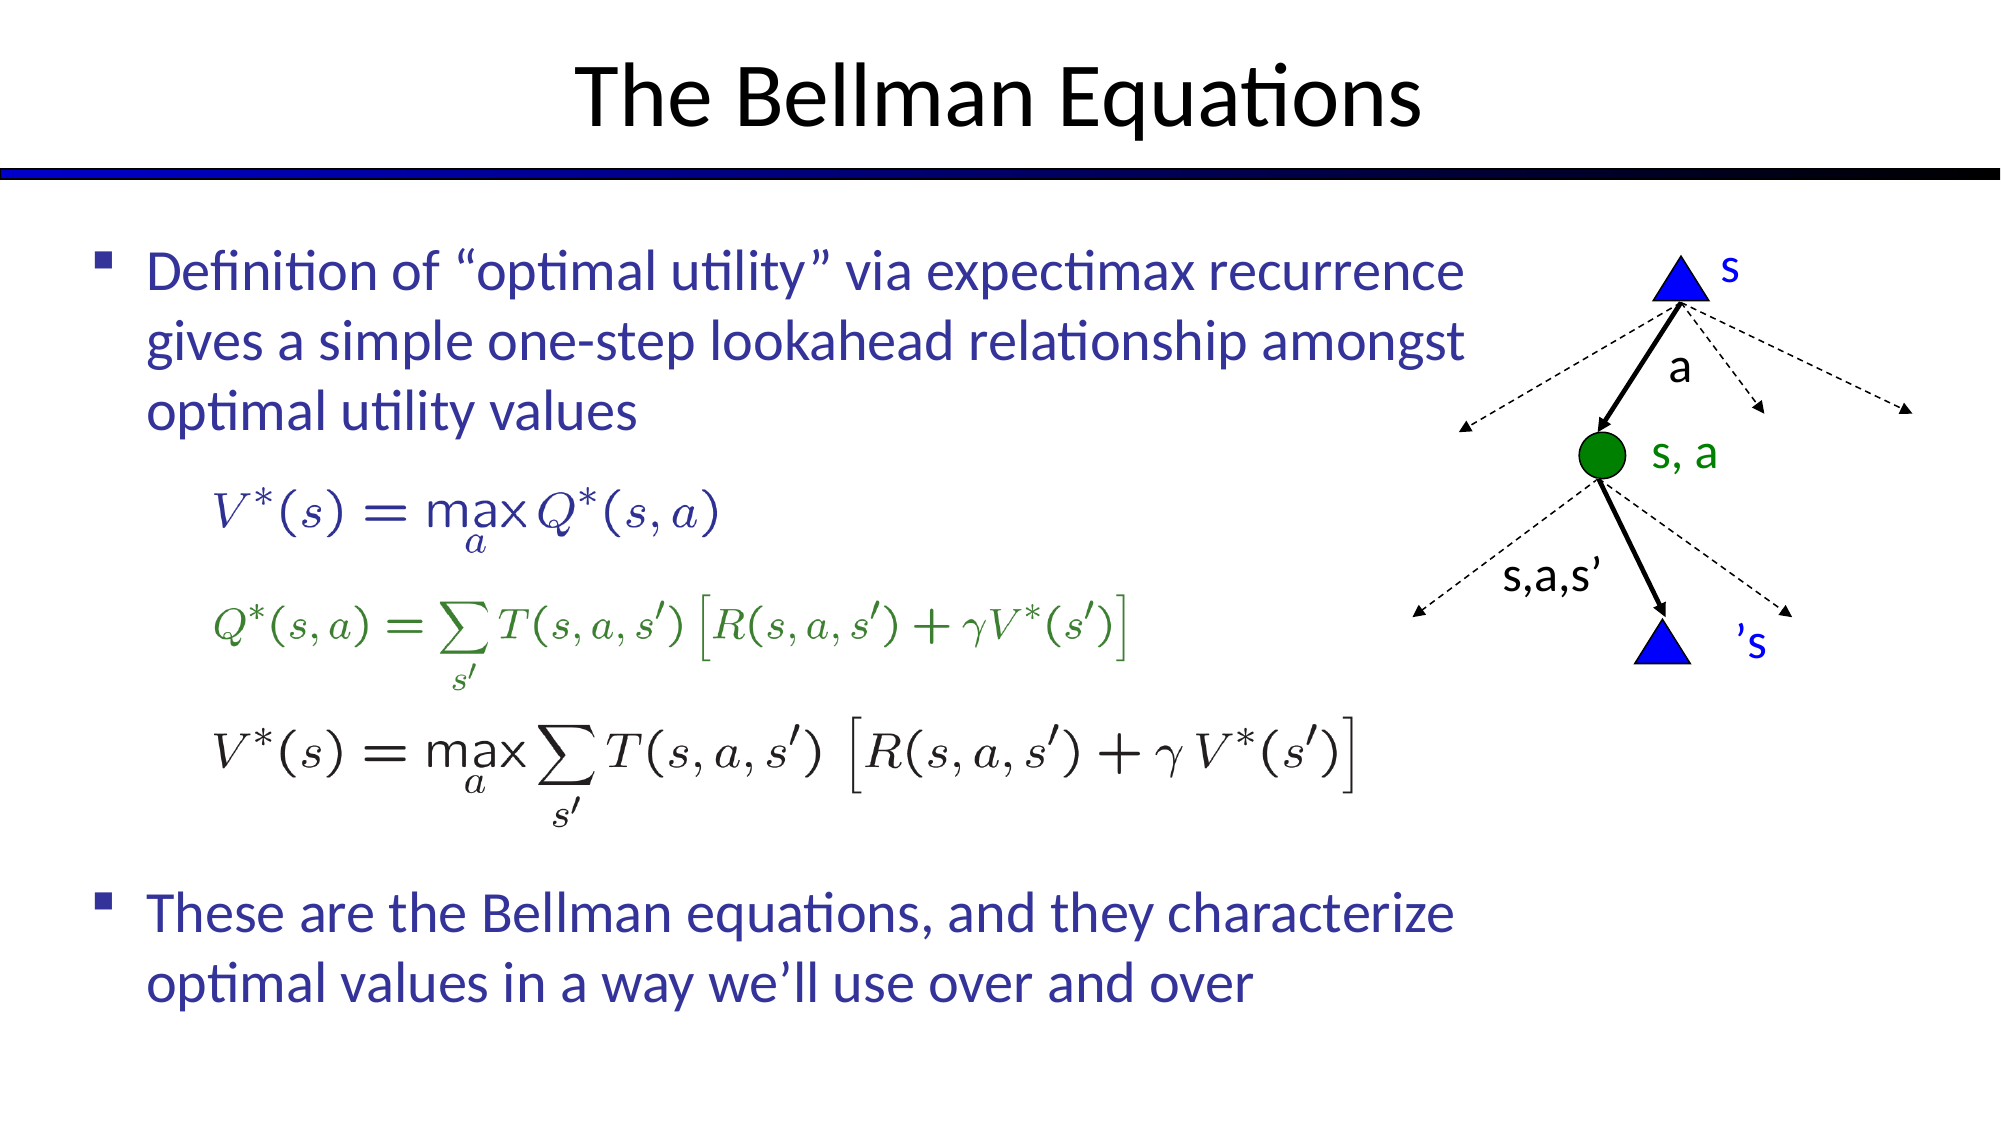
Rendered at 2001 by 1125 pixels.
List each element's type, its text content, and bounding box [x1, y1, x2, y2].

title The Bellman Equations [0, 0, 2000, 184]
picture [212, 714, 1353, 829]
list Definition of “optimal utility” via expectimax recurrence gives a simple one-step lookahead relationship amongst optimal utility values These are the Bellman equations, and they characterize optimal values in a way we’ll use over and over [74, 224, 1488, 968]
picture [212, 487, 718, 555]
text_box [1412, 224, 1913, 678]
picture [213, 592, 1126, 691]
